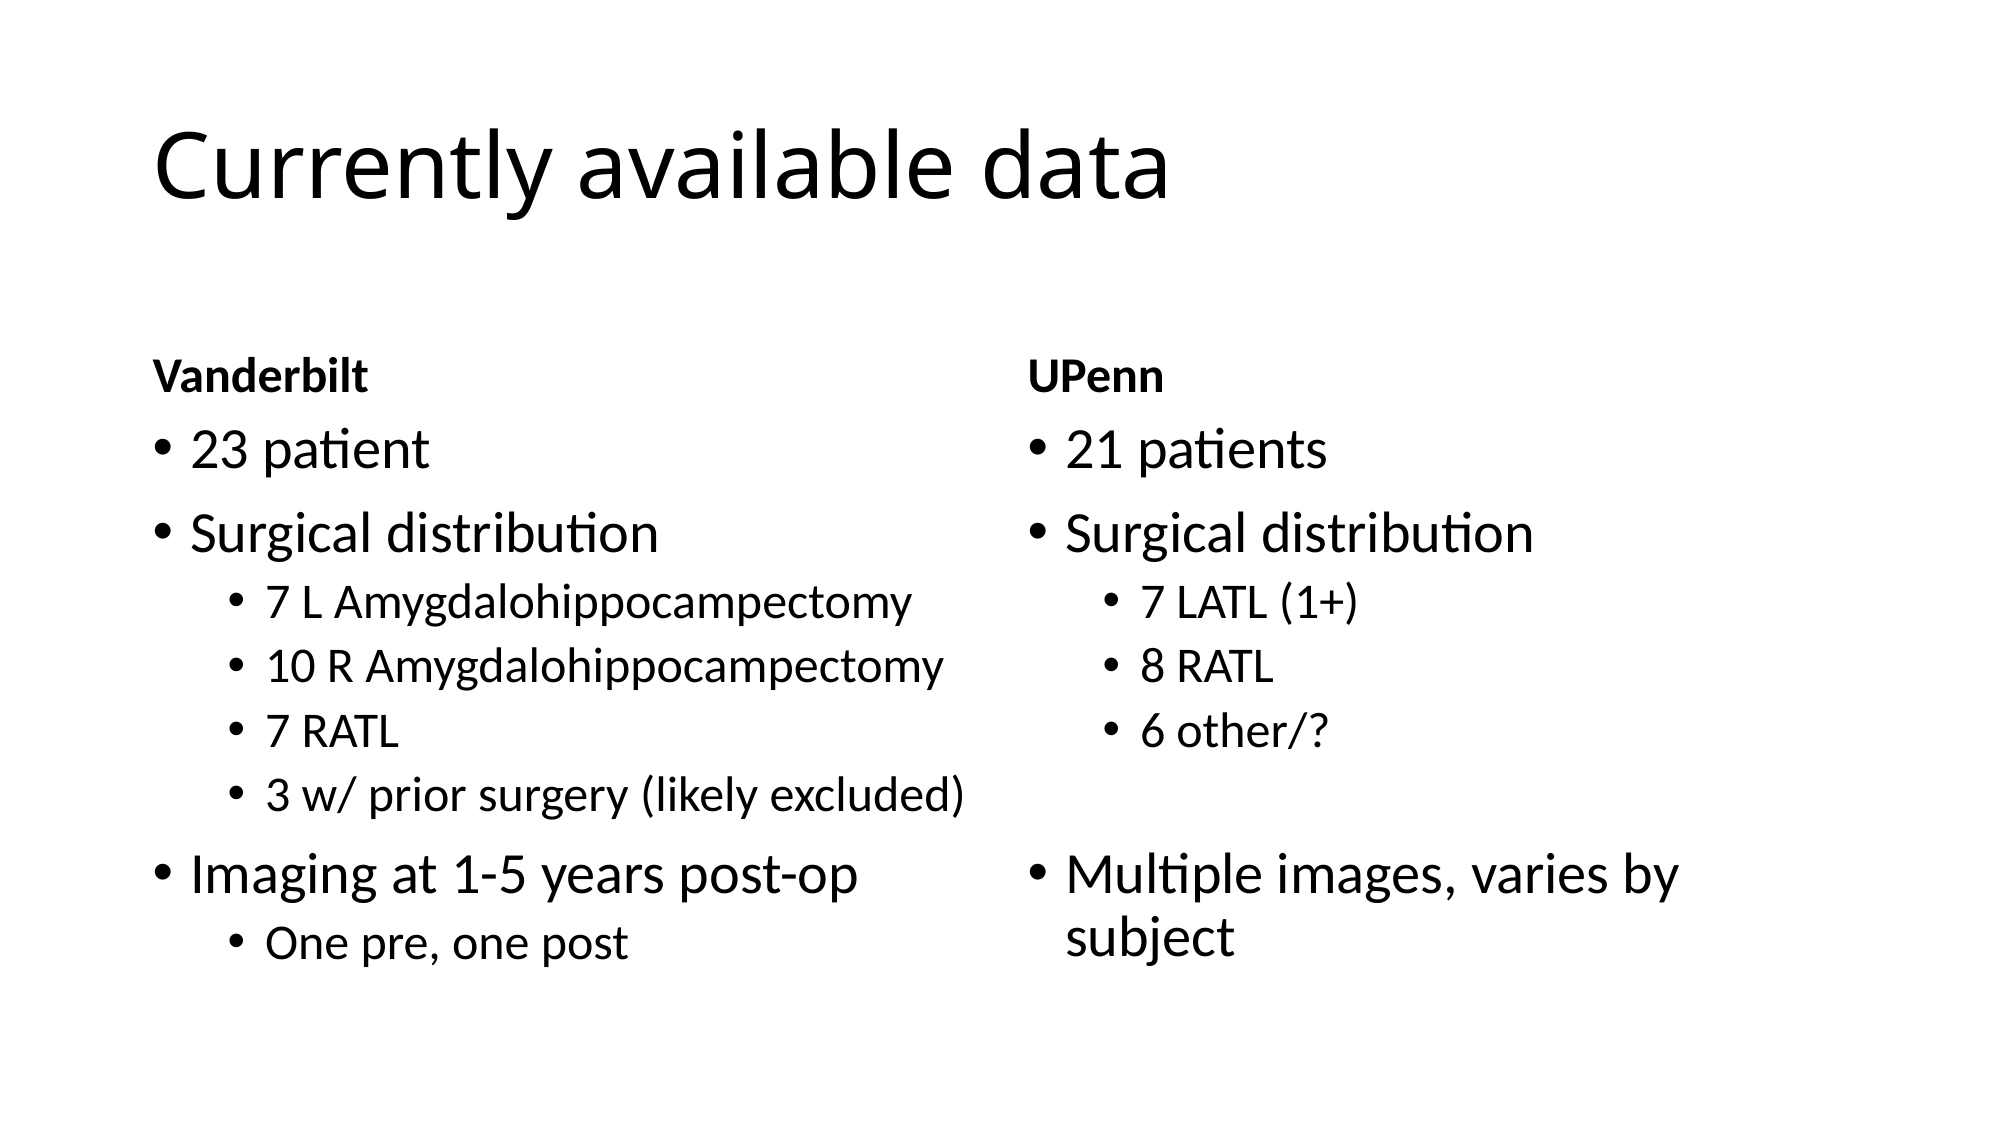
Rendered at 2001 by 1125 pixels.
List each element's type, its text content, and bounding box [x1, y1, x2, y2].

list Vanderbilt [137, 275, 984, 410]
list 21 patients Surgical distribution 7 LATL (1+) 8 RATL 6 other/? Multiple images, varies by subject [1012, 410, 1863, 1016]
list 23 patient Surgical distribution 7 L Amygdalohippocampectomy 10 R Amygdalohippocampectomy 7 RATL 3 w/ prior surgery (likely excluded) Imaging at 1-5 years post-op One pre, one post [137, 410, 984, 1016]
title Currently available data [137, 59, 1863, 278]
list UPenn [1012, 275, 1863, 410]
